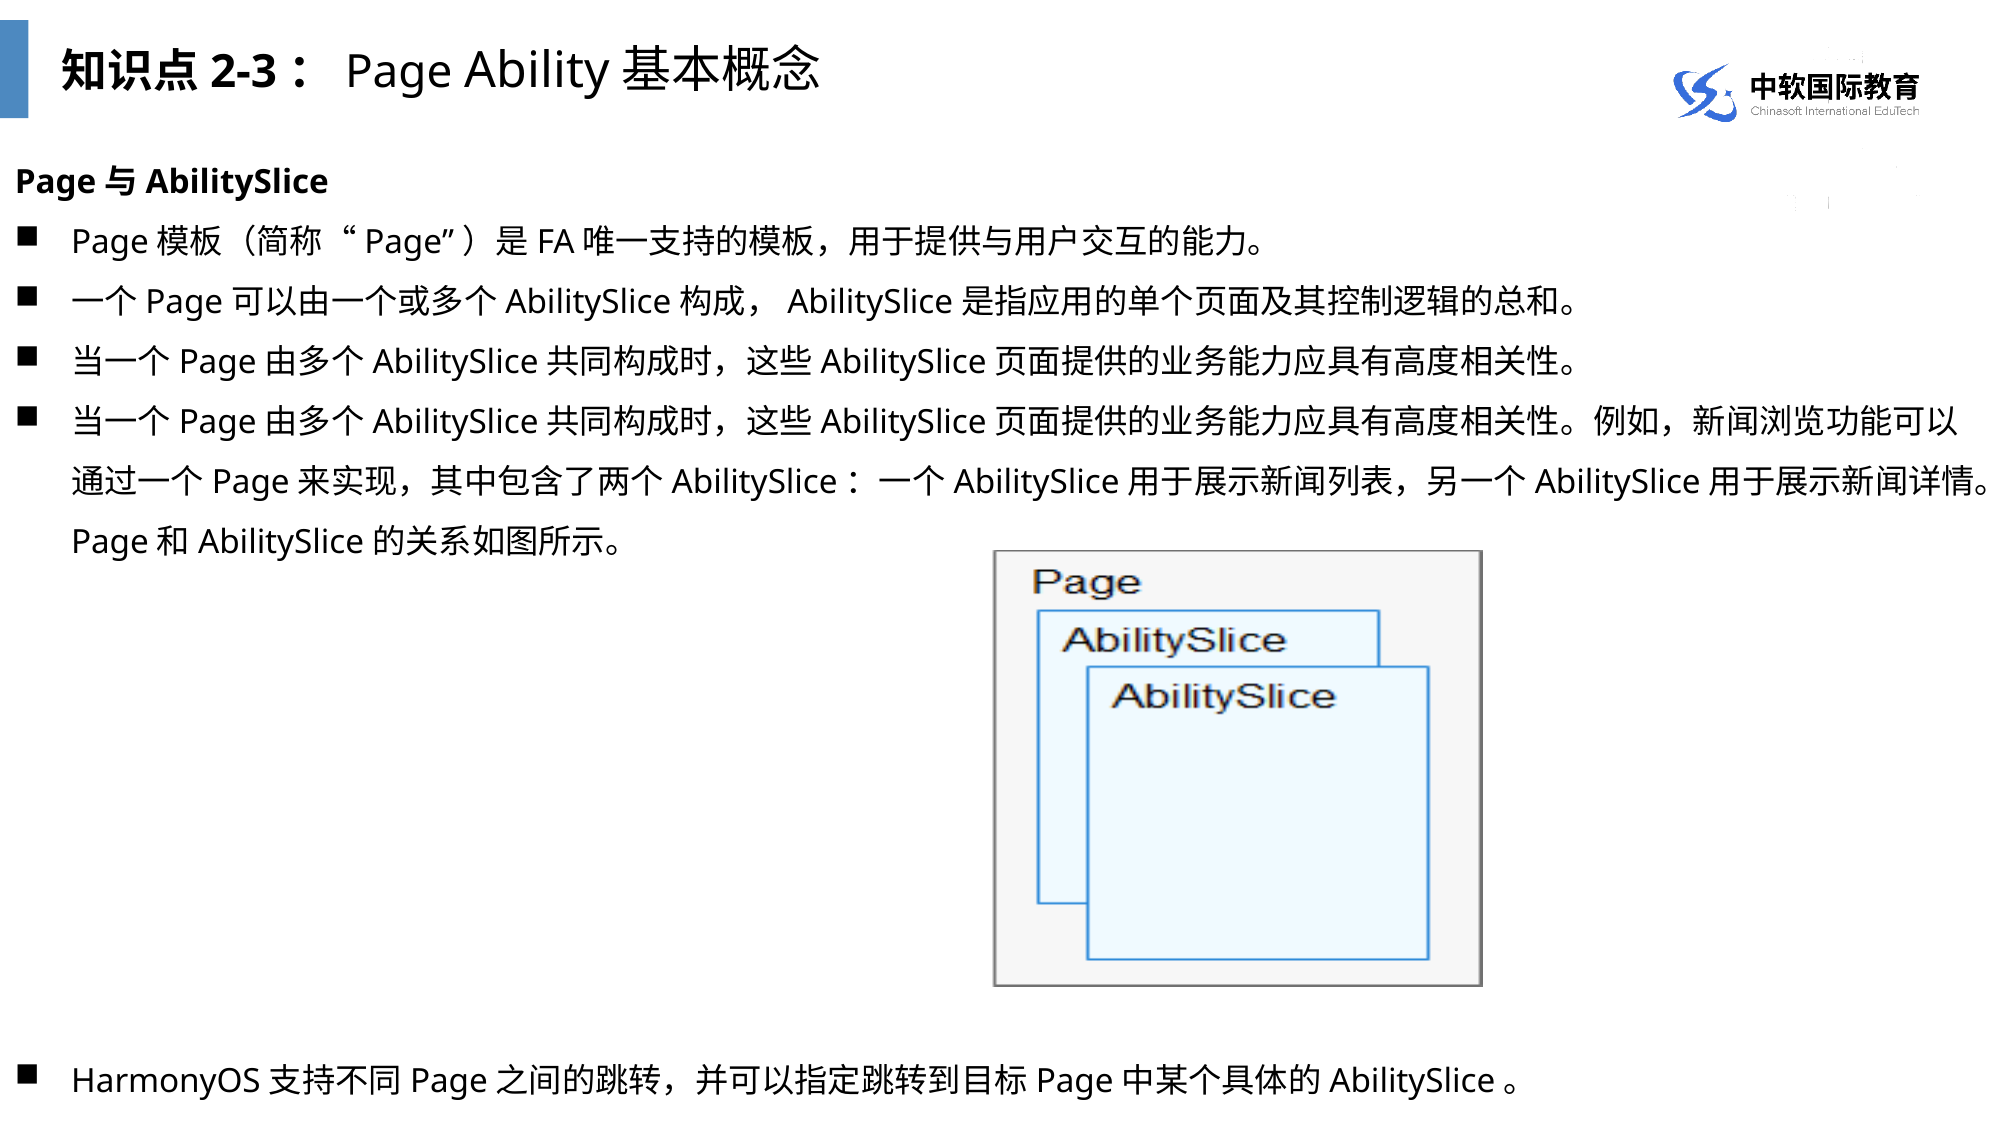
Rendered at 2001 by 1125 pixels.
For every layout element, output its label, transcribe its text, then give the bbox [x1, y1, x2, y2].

text_box 知识点2-3：Page Ability基本概念 [47, 30, 1111, 106]
text_box Page与AbilitySlice Page模板（简称“Page”）是FA唯一支持的模板，用于提供与用户交互的能力。 一个Page可以由一个或多个AbilitySlice构成，AbilitySlice是指应用的单个页面及其控制逻辑的总和。 当一个Page由多个AbilitySlice共同构成时，这些AbilitySlice页面提供的业务能力应具有高度相关性。 当一个Page由多个AbilitySlice共同构成时，这些AbilitySlice页面提供的业务能力应具有高度相关性。例如，新闻浏览功能可以通过一个Page来实现，其中包含了两个AbilitySlice：一个AbilitySlice用于展示新闻列表，另一个AbilitySlice用于展示新闻详情。Page和AbilitySlice的关系如图所示。 HarmonyOS支持不同Page之间的跳转，并可以指定跳转到目标Page中某个具体的AbilitySlice。 [0, 133, 2000, 1107]
picture [968, 550, 1483, 987]
picture [1611, 26, 1981, 133]
